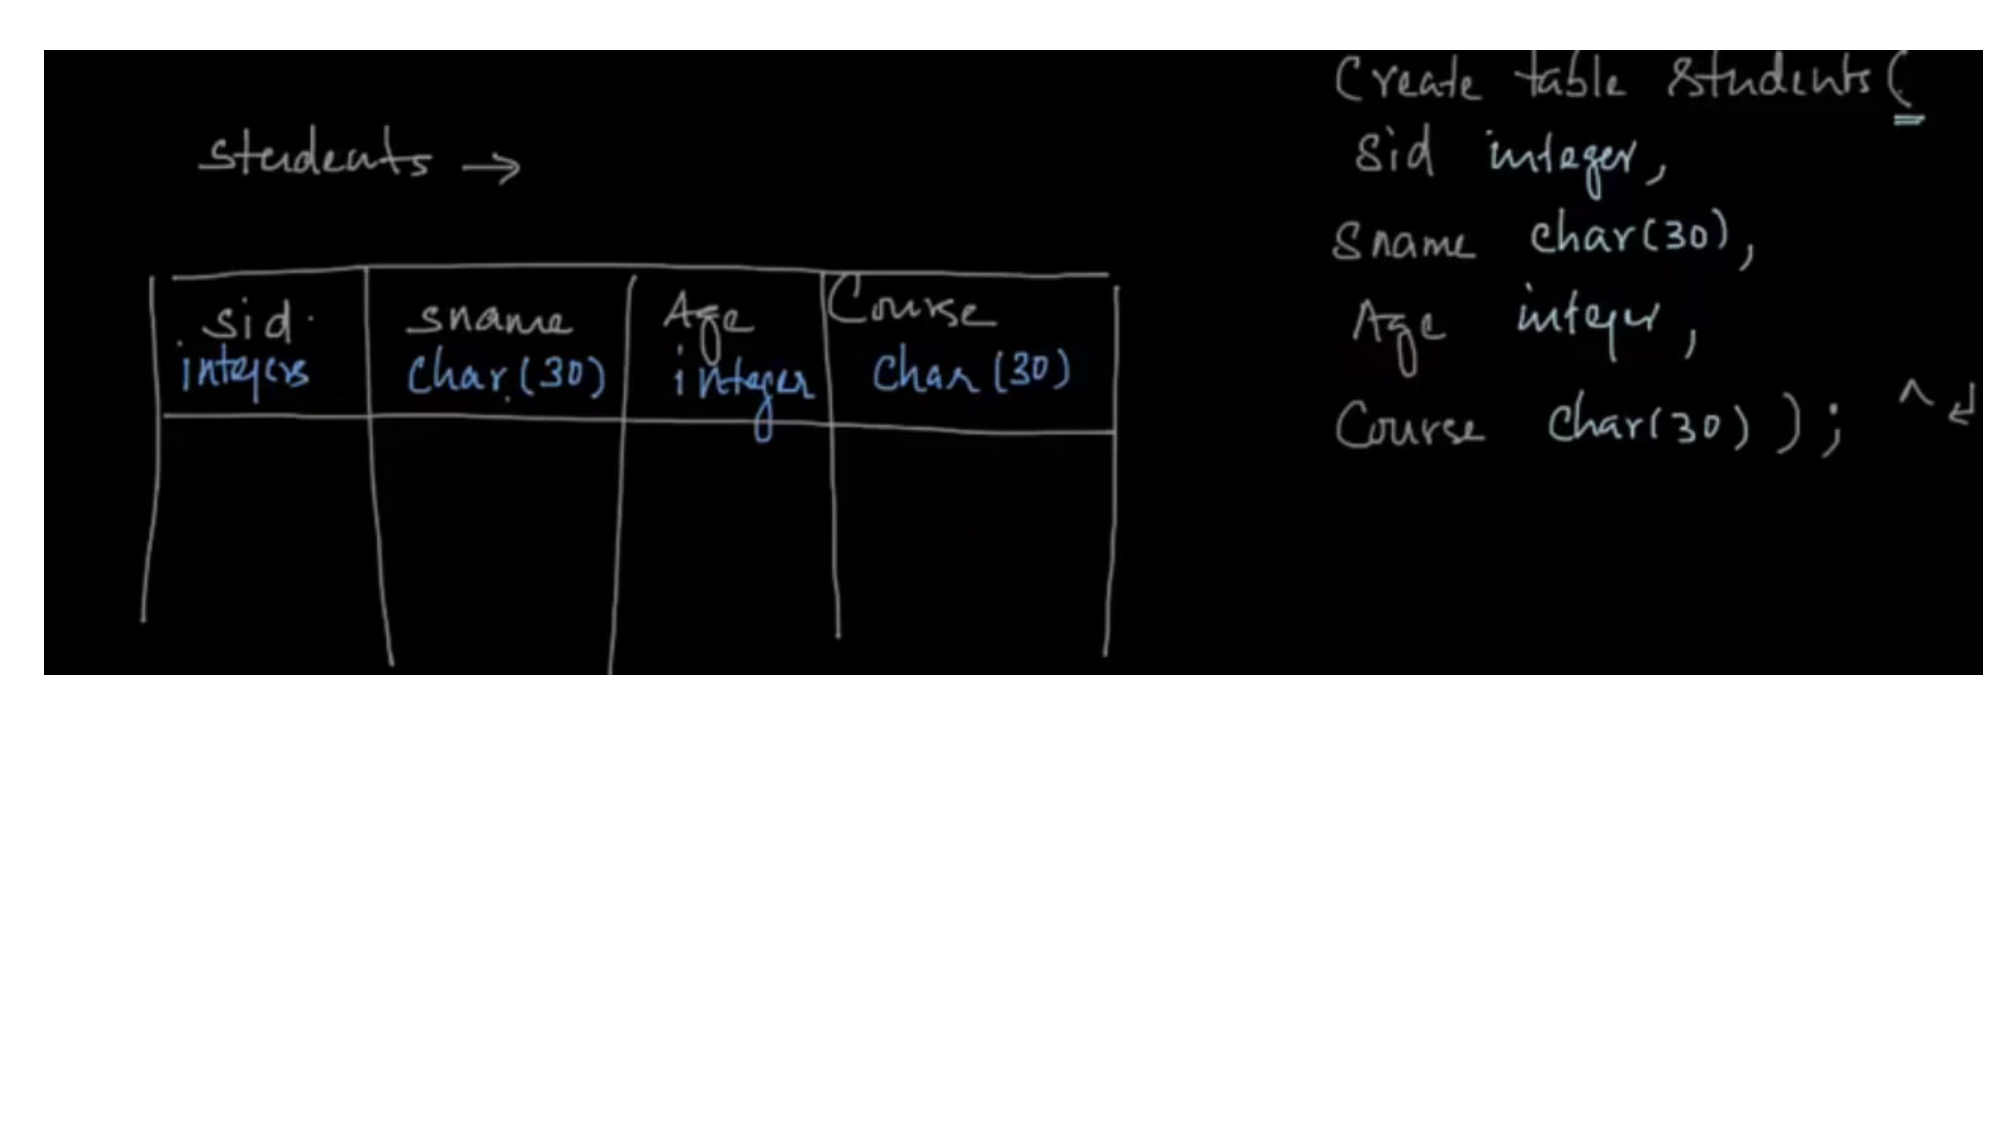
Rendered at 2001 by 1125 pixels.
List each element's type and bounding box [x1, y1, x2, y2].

picture [44, 50, 1983, 675]
